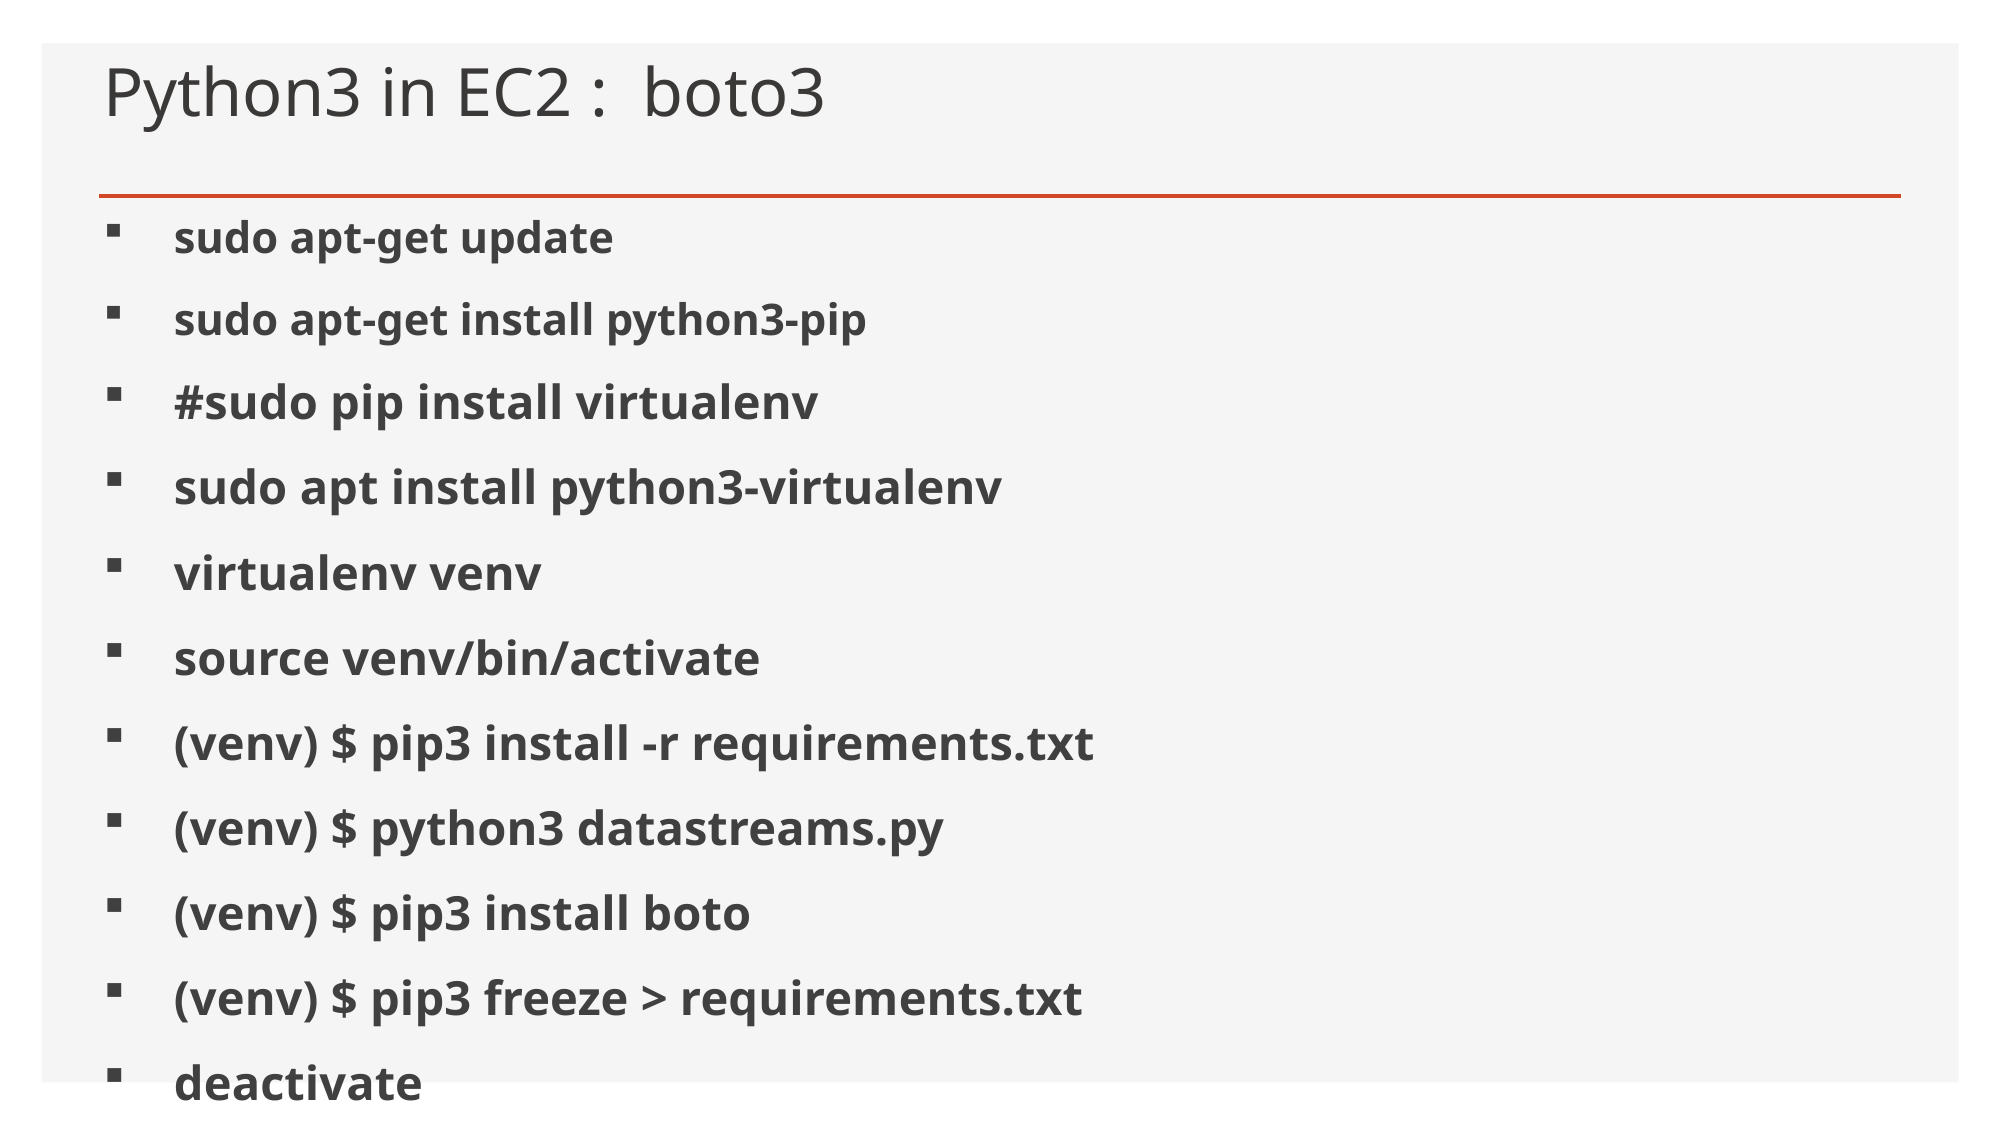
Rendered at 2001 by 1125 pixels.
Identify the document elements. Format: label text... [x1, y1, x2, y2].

list sudo apt-get update sudo apt-get install python3-pip #sudo pip install virtualenv sudo apt install python3-virtualenv virtualenv venv source venv/bin/activate (venv) $ pip3 install -r requirements.txt (venv) $ python3 datastreams.py (venv) $ pip3 install boto (venv) $ pip3 freeze > requirements.txt deactivate [88, 213, 1714, 1125]
title Python3 in EC2 : boto3 [88, 32, 1217, 138]
